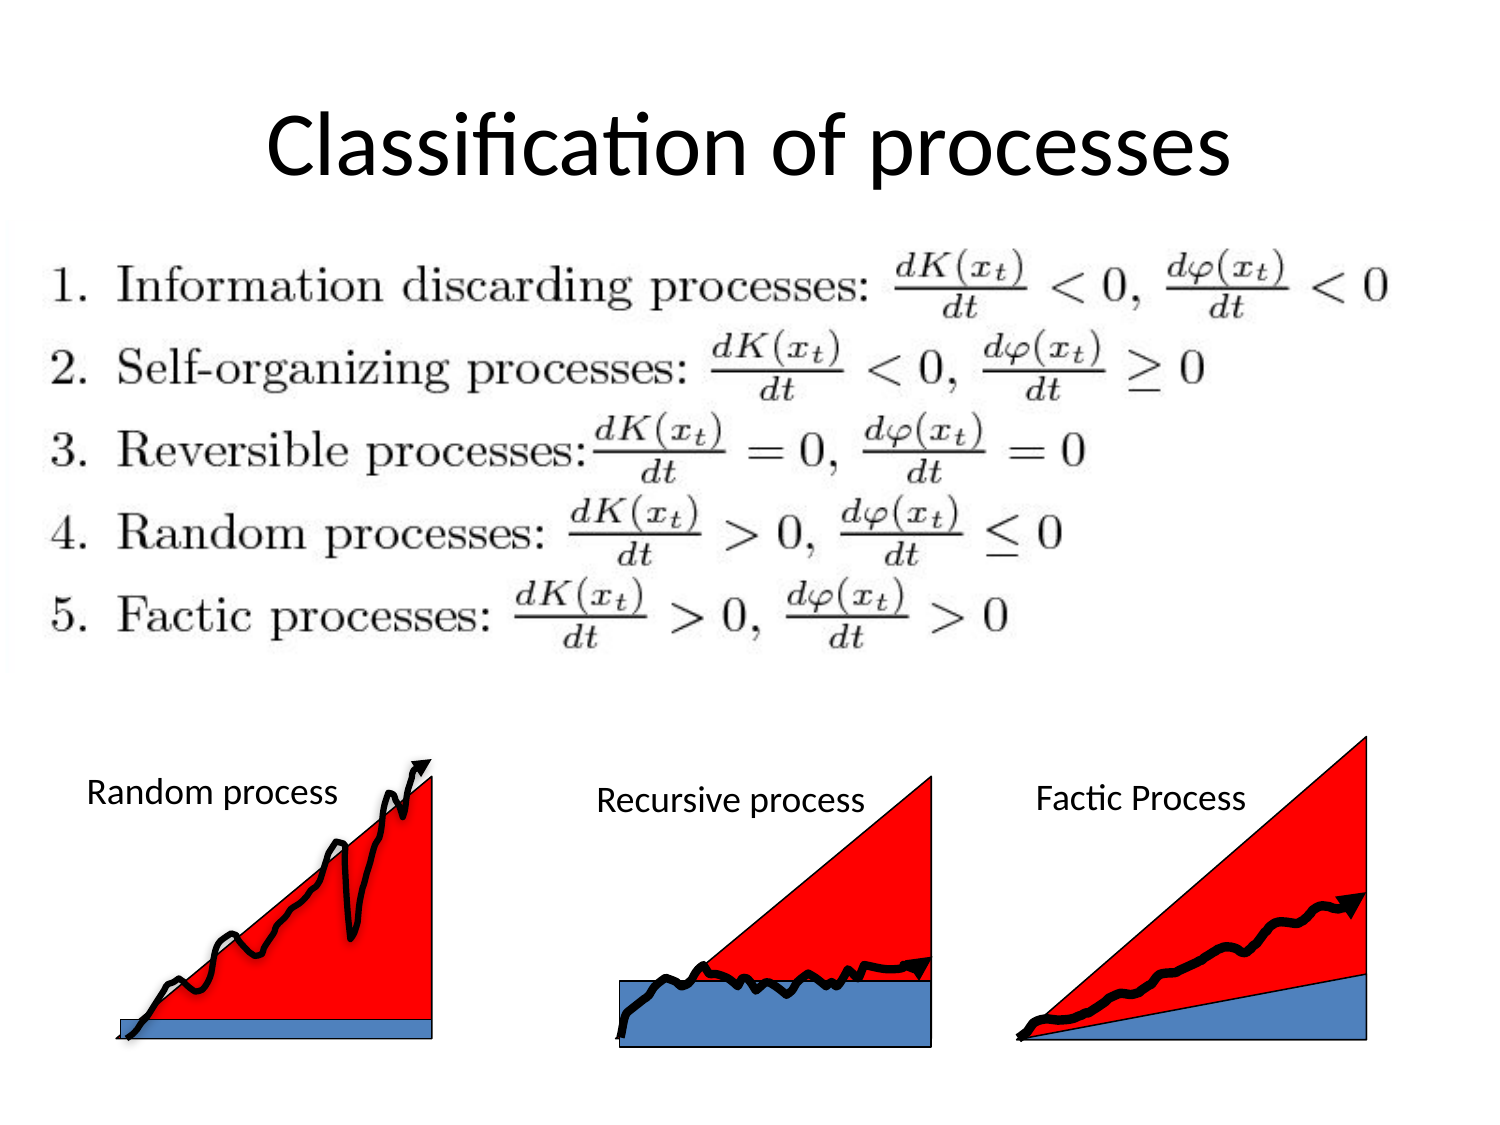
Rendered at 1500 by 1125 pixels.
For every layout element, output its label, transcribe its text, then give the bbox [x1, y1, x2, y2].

text_box [1041, 736, 1367, 1019]
text_box [1017, 892, 1367, 1039]
text_box Random process [71, 759, 354, 820]
text_box Recursive process [581, 767, 881, 827]
text_box [126, 759, 432, 1039]
text_box [1016, 974, 1367, 1040]
text_box [120, 1019, 138, 1039]
title Classification of processes [75, 45, 1425, 218]
text_box [139, 1019, 432, 1039]
picture [5, 219, 1492, 673]
text_box [619, 981, 932, 1047]
text_box [1022, 893, 1367, 1038]
text_box [159, 776, 432, 1019]
text_box [619, 956, 933, 1038]
text_box [705, 776, 932, 981]
text_box Factic Process [1021, 765, 1262, 826]
